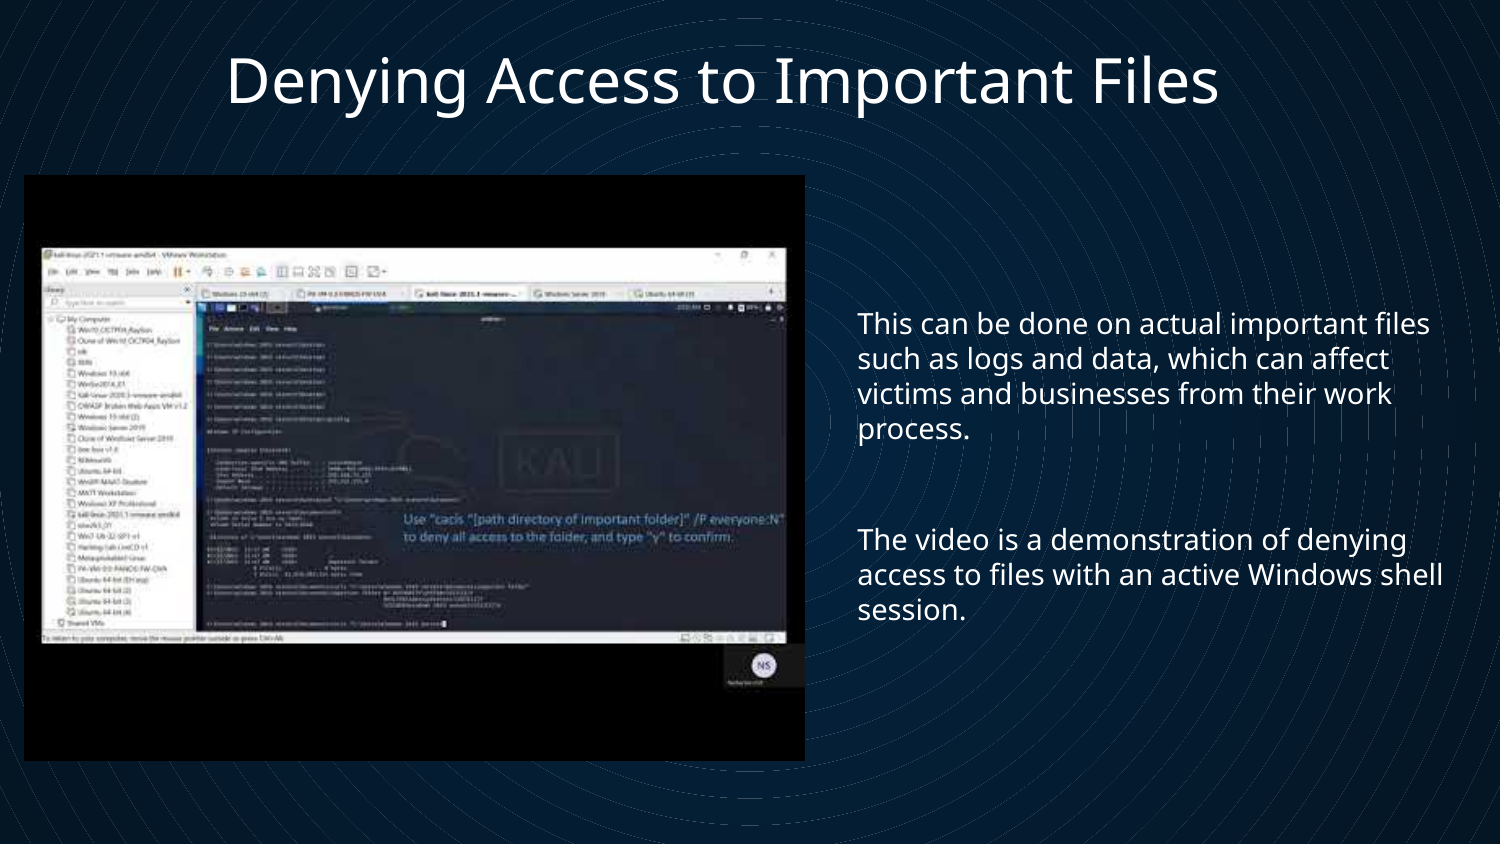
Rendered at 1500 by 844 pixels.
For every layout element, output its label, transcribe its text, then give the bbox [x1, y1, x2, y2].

text_box This can be done on actual important files such as logs and data, which can affect victims and businesses from their work process. The video is a demonstration of denying access to files with an active Windows shell session. [842, 290, 1461, 642]
title Denying Access to Important Files [24, 31, 1423, 132]
picture [24, 175, 805, 761]
